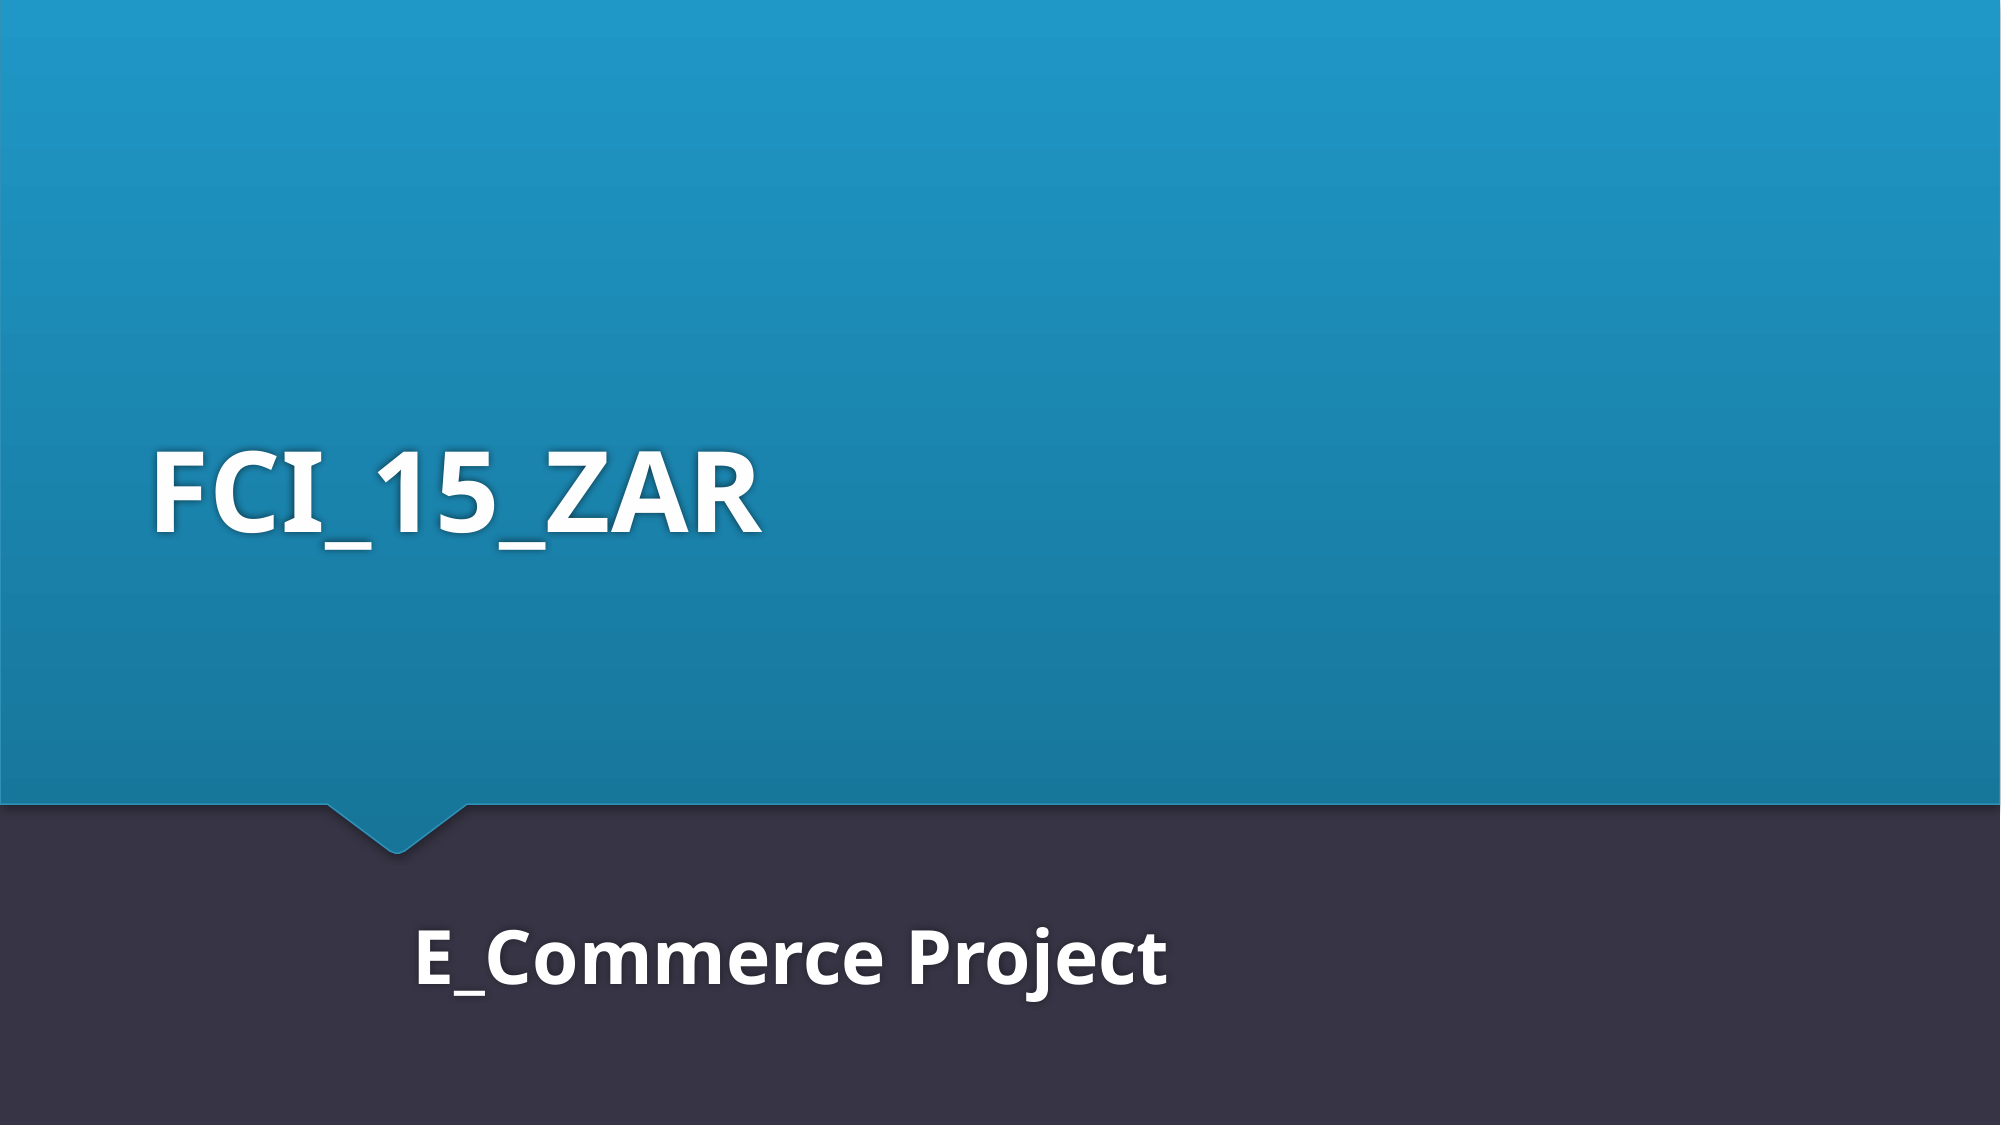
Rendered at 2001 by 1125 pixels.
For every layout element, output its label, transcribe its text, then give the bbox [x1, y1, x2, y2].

subtitle E_Commerce Project [397, 902, 1405, 1032]
title FCI_15_ZAR [132, 309, 1362, 563]
